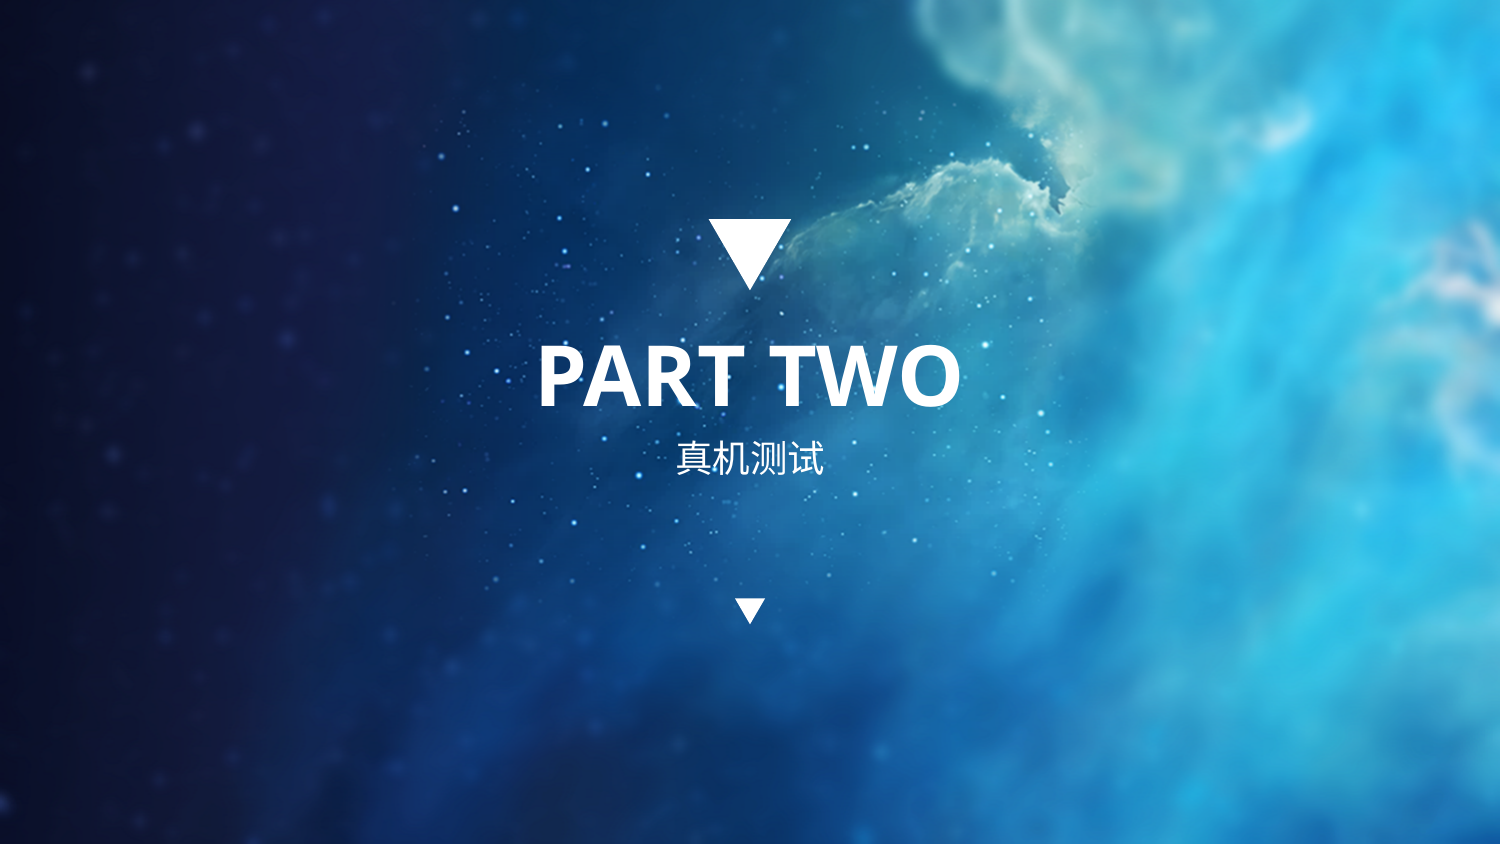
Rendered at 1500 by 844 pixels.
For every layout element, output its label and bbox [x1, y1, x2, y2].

text_box [500, 219, 999, 625]
picture [0, 0, 1500, 844]
